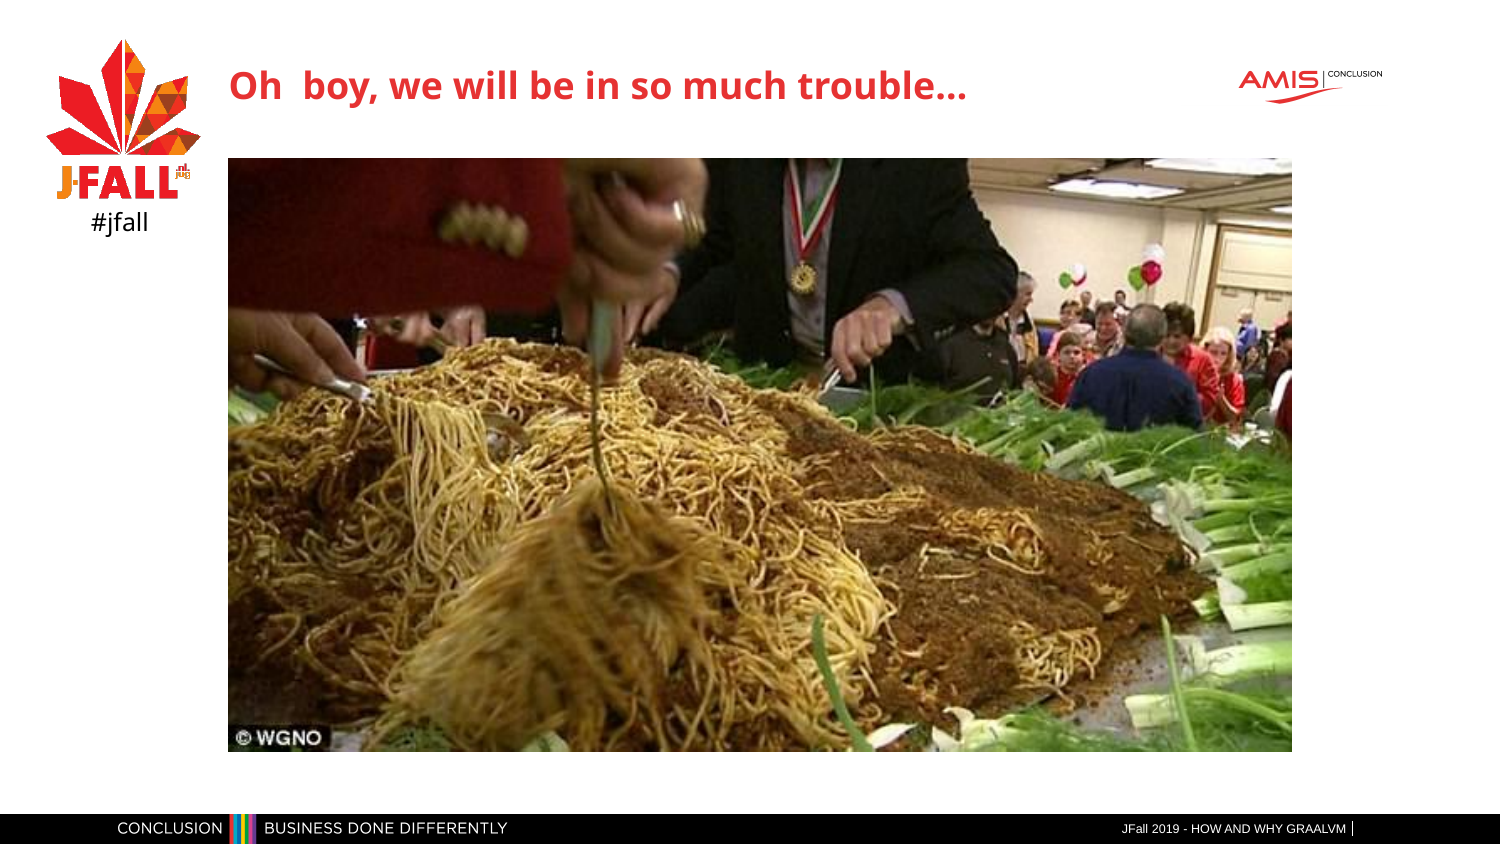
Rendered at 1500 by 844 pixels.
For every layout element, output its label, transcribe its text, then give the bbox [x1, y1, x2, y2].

picture [239, 814, 1500, 844]
picture [0, 814, 236, 844]
footer JFall 2019 - HOW AND WHY GRAALVM [814, 820, 1347, 839]
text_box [20, 23, 207, 245]
picture [1205, 59, 1388, 106]
title Oh boy, we will be in so much trouble… [228, 47, 1205, 130]
picture [228, 158, 1292, 752]
